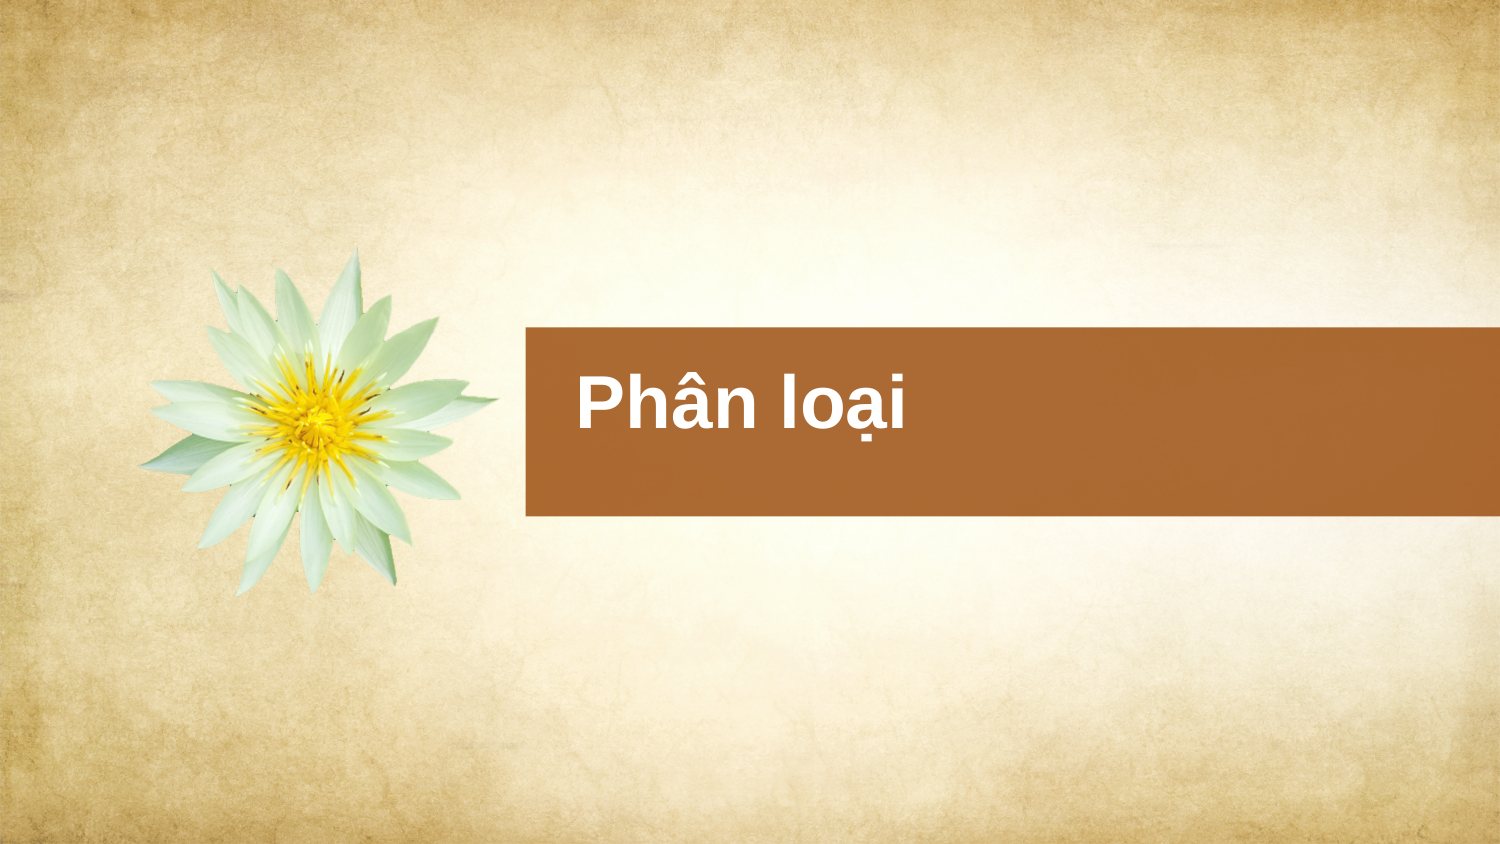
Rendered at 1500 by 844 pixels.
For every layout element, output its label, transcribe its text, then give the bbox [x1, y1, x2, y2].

list Phân loại [561, 351, 1500, 446]
picture [0, 0, 1500, 844]
